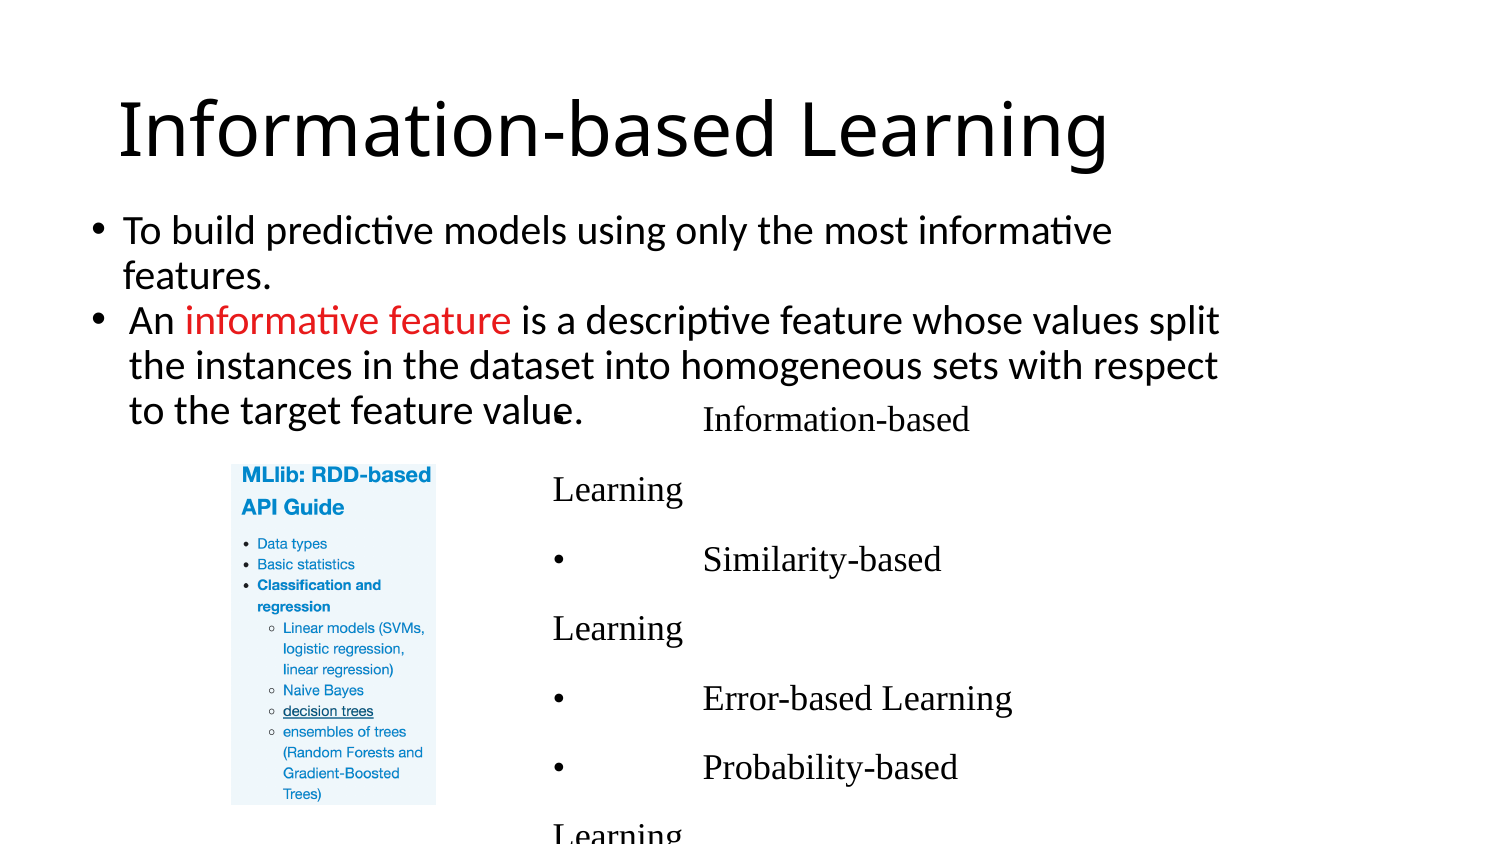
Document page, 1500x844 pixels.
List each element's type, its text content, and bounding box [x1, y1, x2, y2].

title Information-based Learning [103, 44, 1397, 208]
picture [231, 464, 436, 806]
list To build predictive models using only the most informative features. An informative feature is a descriptive feature whose values split the instances in the dataset into homogeneous sets with respect to the target feature value. [76, 201, 1269, 729]
text_box • Information-based Learning • Similarity-based Learning • Error-based Learning • Probability-based Learning [508, 365, 1021, 844]
